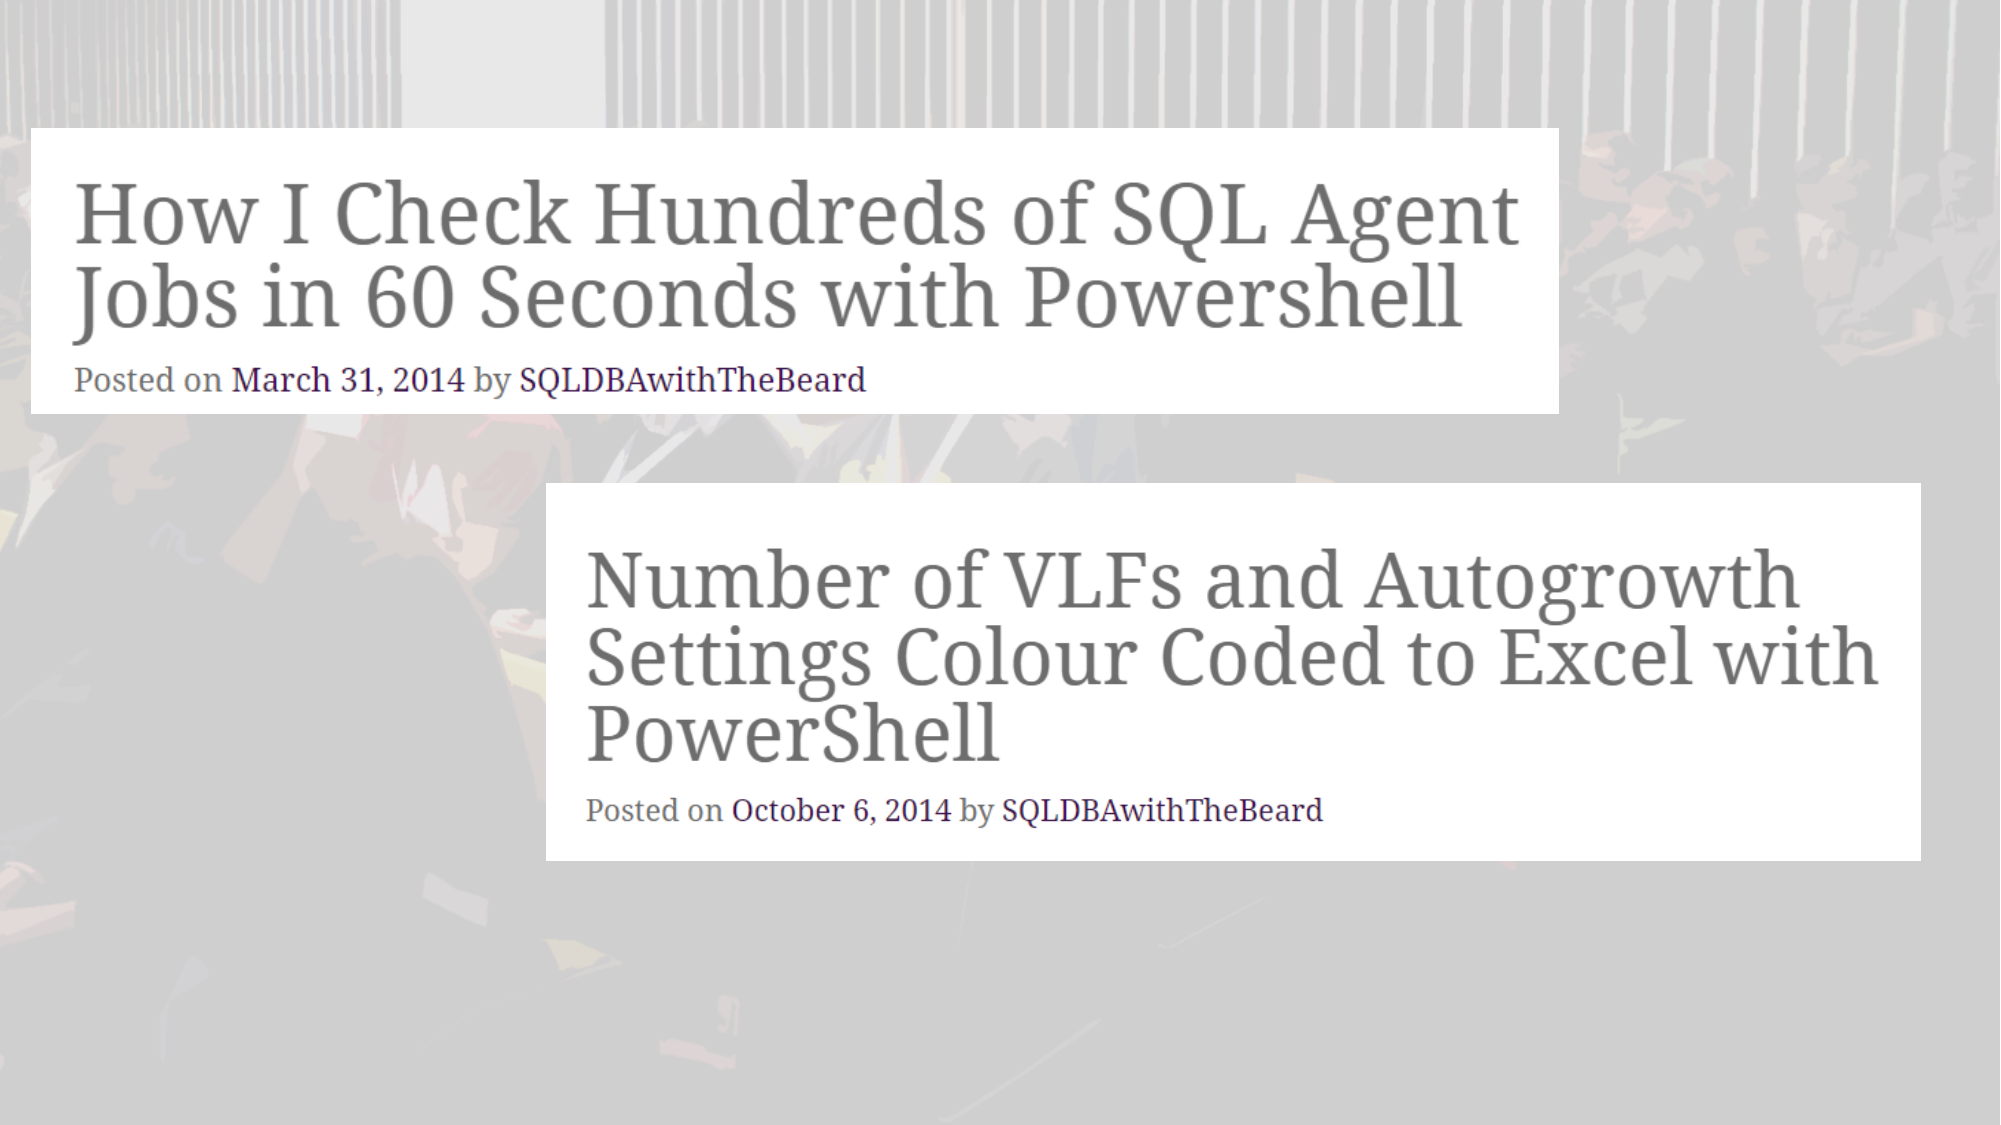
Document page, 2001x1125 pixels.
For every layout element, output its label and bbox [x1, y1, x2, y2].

picture [546, 483, 1921, 861]
picture [31, 128, 1559, 414]
